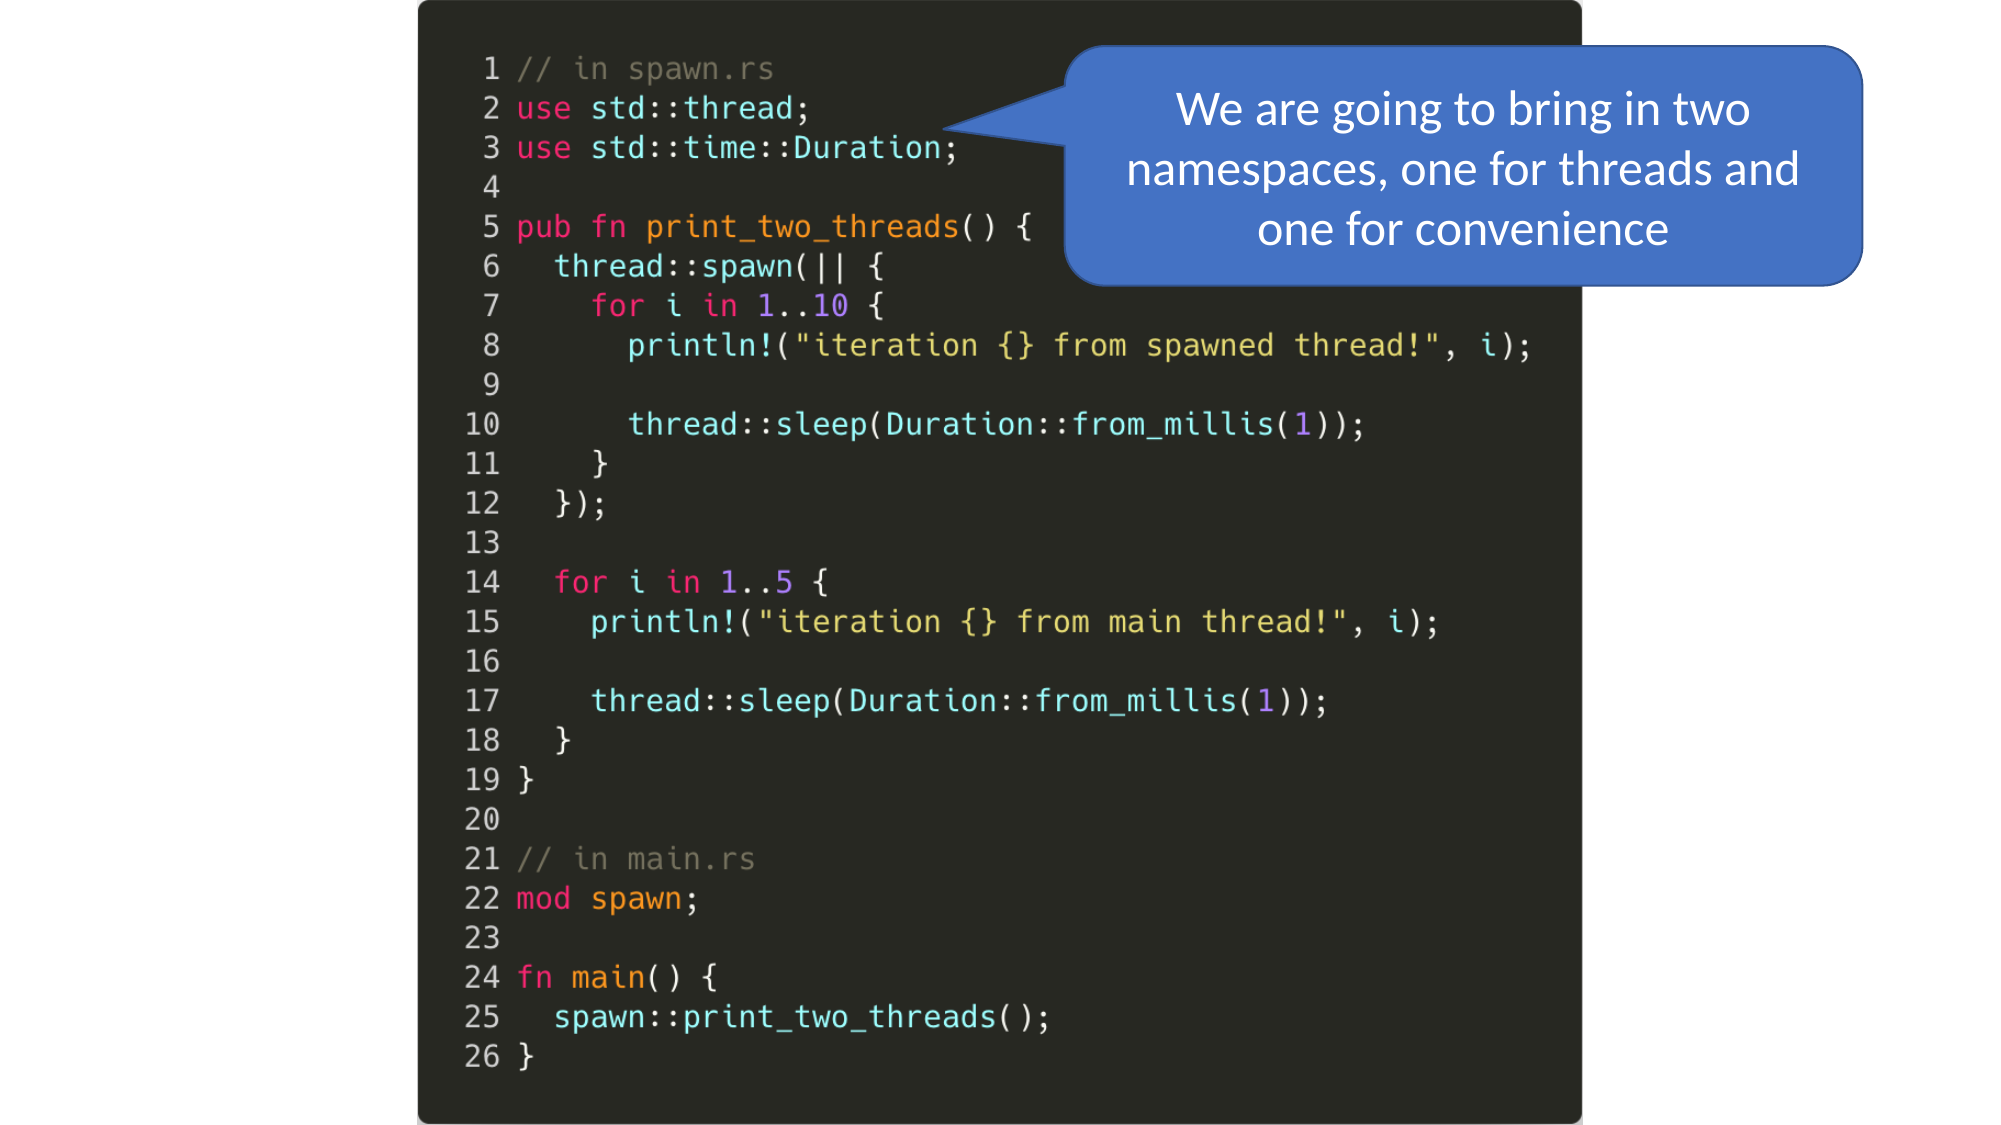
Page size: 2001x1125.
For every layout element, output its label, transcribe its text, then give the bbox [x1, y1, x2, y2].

text_box We are going to bring in two namespaces, one for threads and one for convenience [1583, 45, 1864, 287]
picture [417, 0, 1583, 1125]
